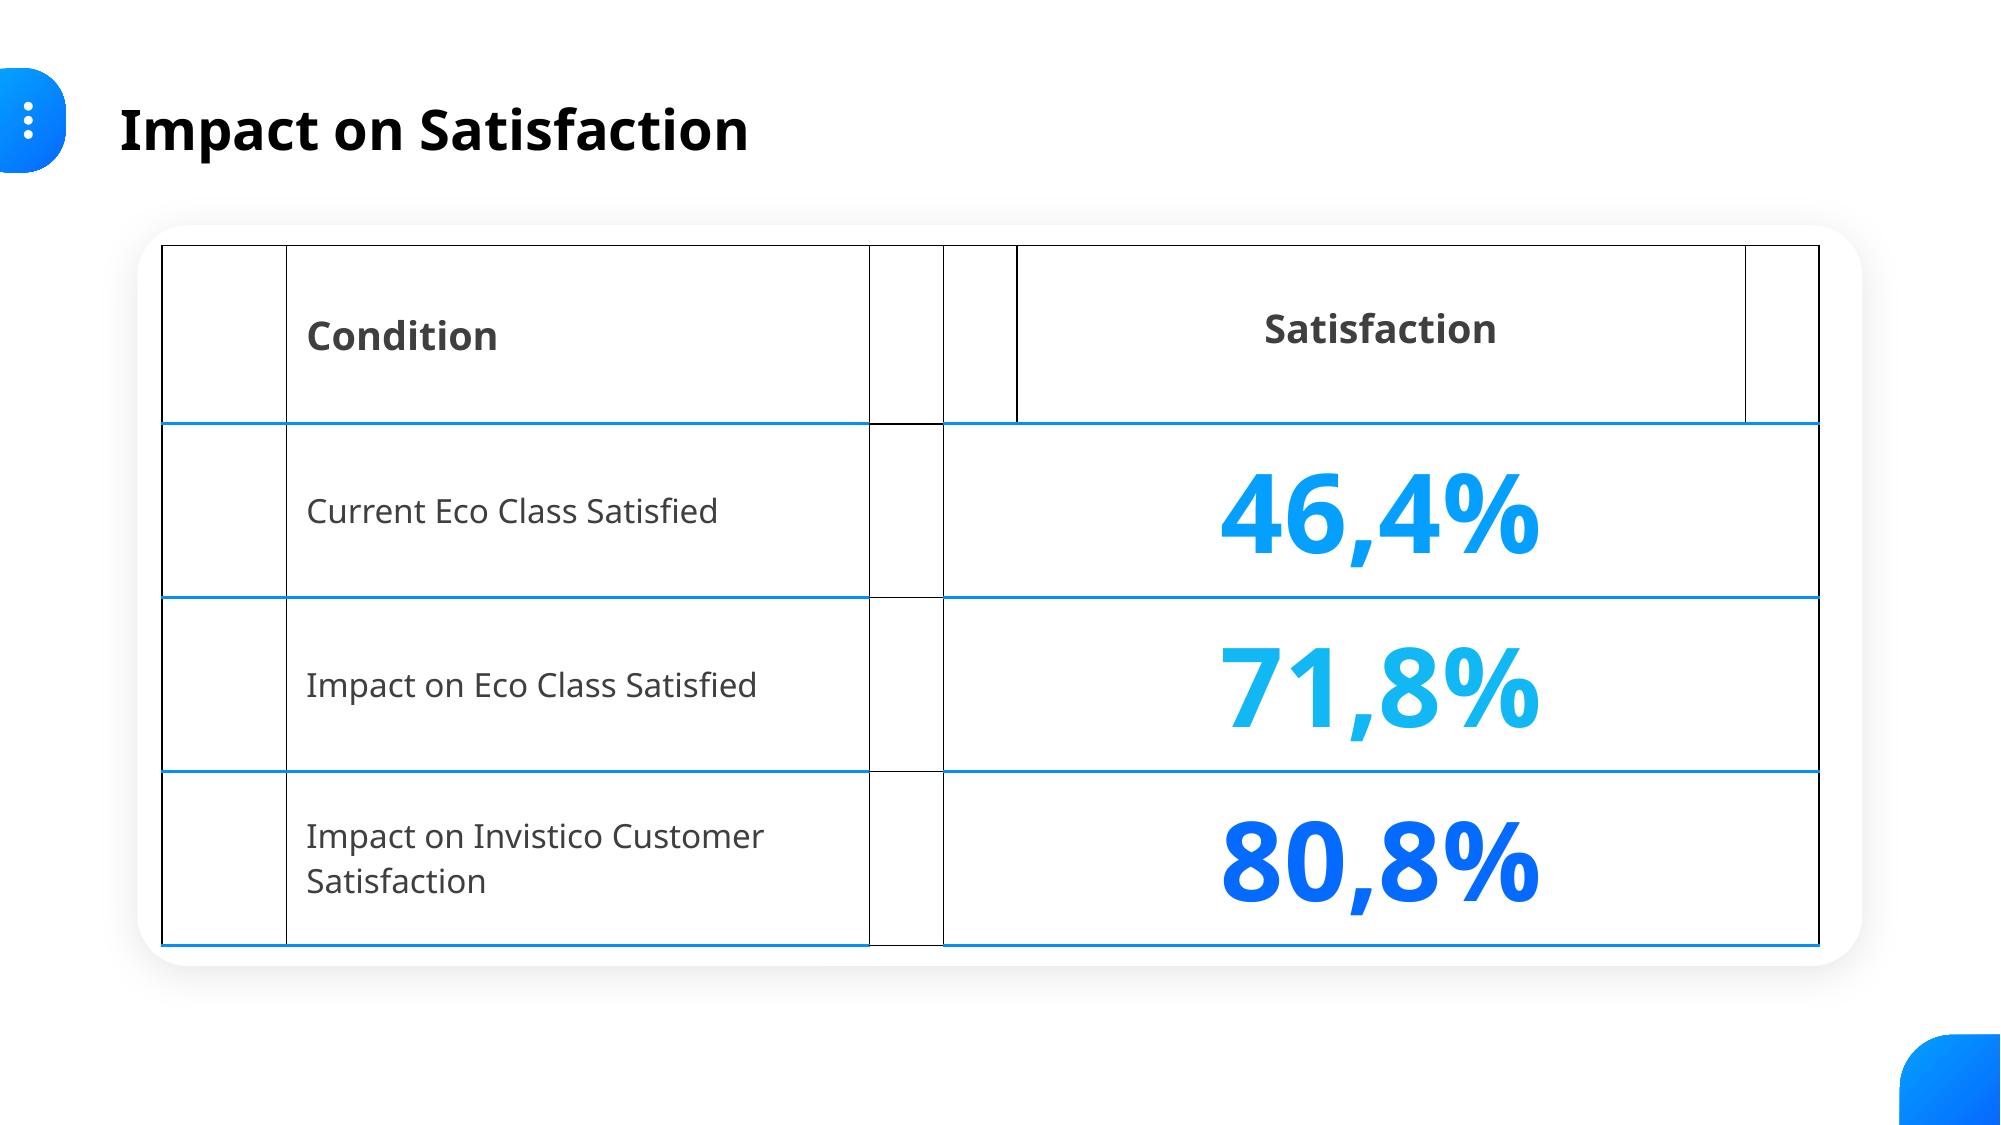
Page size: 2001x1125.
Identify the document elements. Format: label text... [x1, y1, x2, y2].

table_cell Impact on Invistico Customer Satisfaction [287, 773, 869, 944]
text_box Impact on Satisfaction [105, 87, 1425, 172]
table_cell [870, 425, 943, 597]
table_header Condition [287, 246, 869, 422]
table_header [1746, 246, 1818, 422]
text_box [137, 225, 1863, 967]
table_header [163, 246, 286, 422]
table_cell Impact on Eco Class Satisfied [287, 599, 869, 770]
text_box [1899, 1034, 2000, 1125]
table_cell 80,8% [944, 773, 1818, 944]
table_cell 02 [163, 599, 286, 770]
table_cell [870, 598, 943, 771]
table_cell 03 [163, 773, 286, 944]
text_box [23, 101, 33, 140]
table_cell 01 [163, 425, 286, 596]
table_header [944, 246, 1016, 422]
text_box [0, 68, 66, 173]
table_cell Current Eco Class Satisfied [287, 425, 869, 596]
table_cell 46,4% [944, 425, 1818, 596]
table_cell [870, 772, 943, 945]
table_cell 71,8% [944, 599, 1818, 770]
table_header Satisfaction [1018, 246, 1745, 422]
table_header [870, 246, 943, 423]
